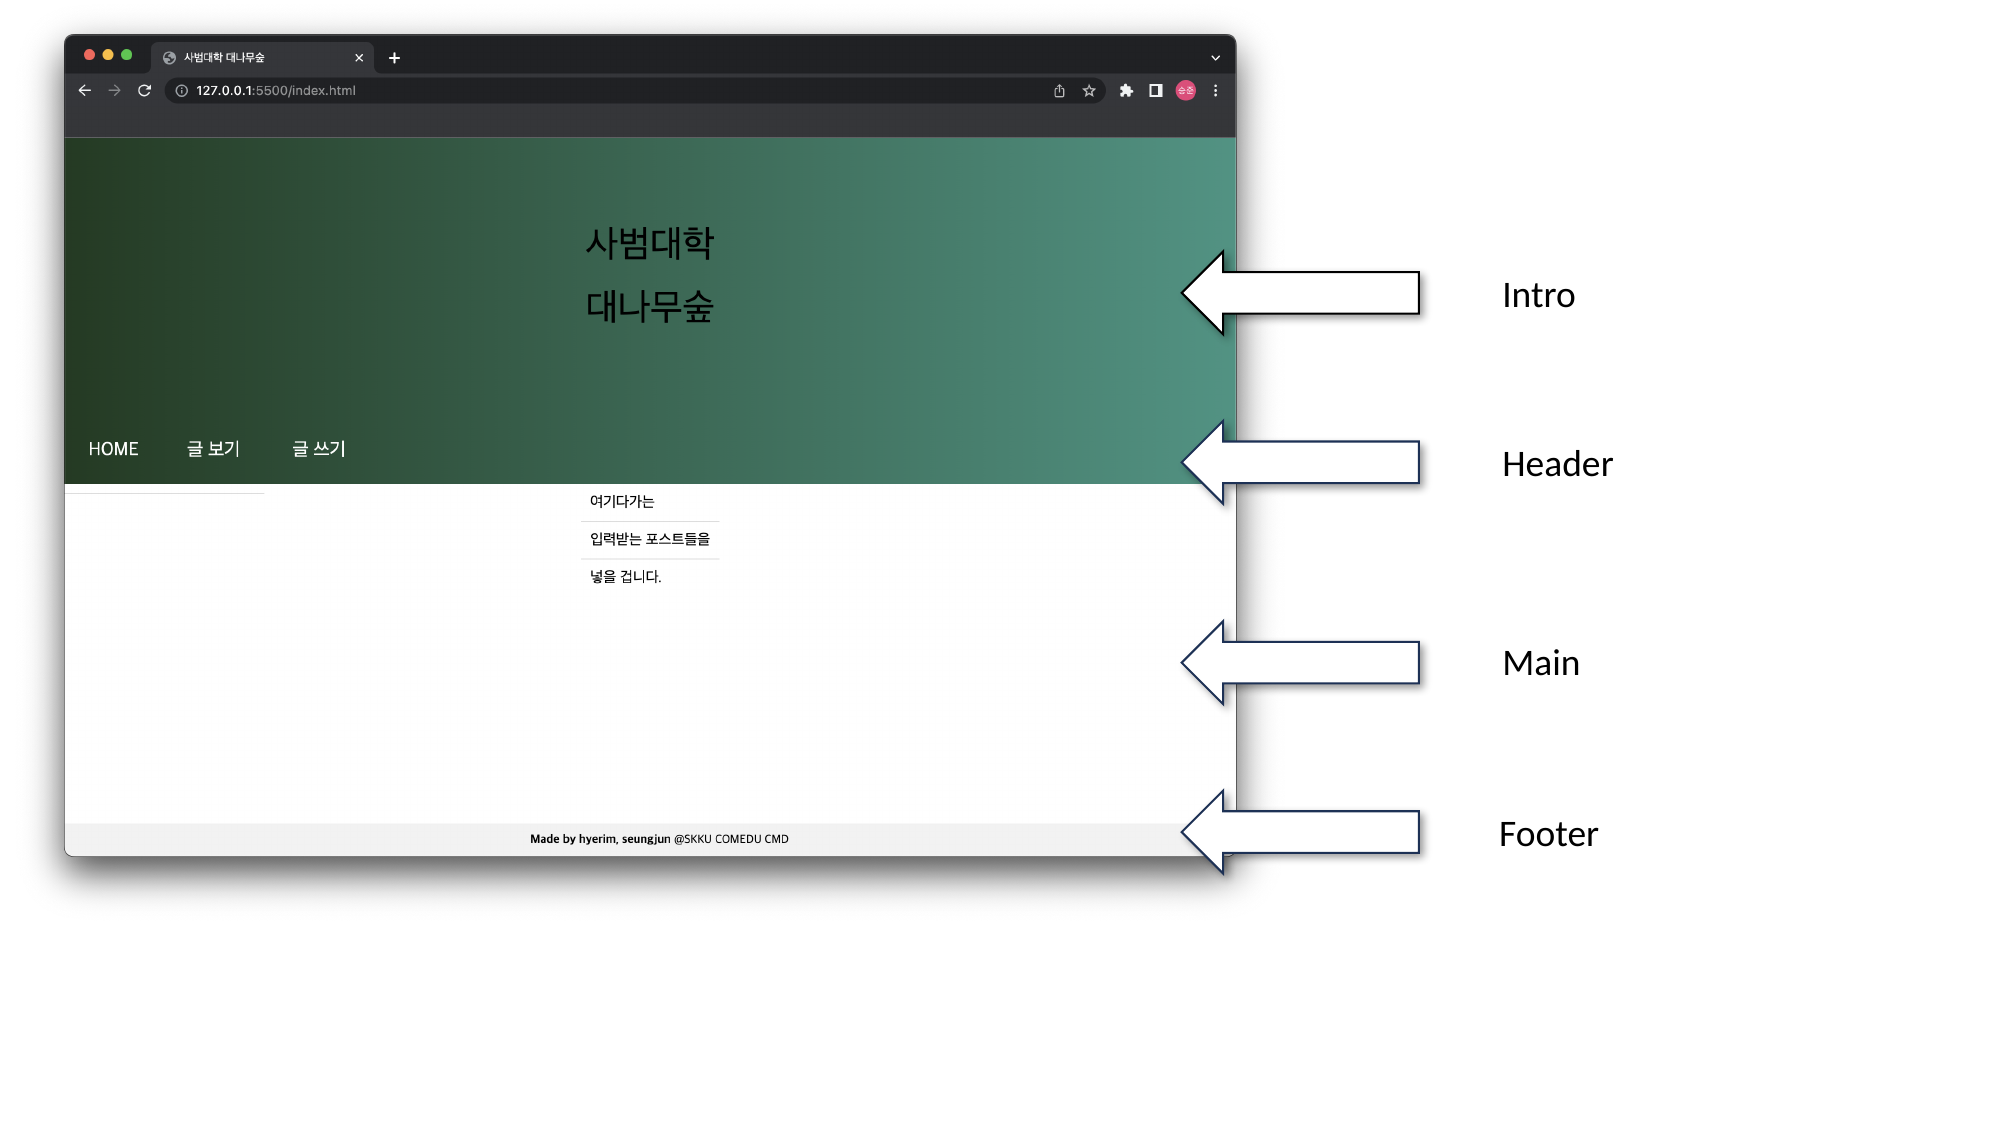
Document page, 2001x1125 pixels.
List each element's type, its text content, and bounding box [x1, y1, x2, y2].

text_box [1288, 440, 1420, 485]
text_box Intro [1487, 262, 1591, 323]
text_box [1288, 810, 1420, 854]
text_box Header [1487, 431, 1630, 492]
text_box Main [1487, 630, 1596, 691]
picture [12, 0, 1288, 925]
text_box [1288, 640, 1420, 685]
text_box Footer [1484, 801, 1615, 862]
text_box [1288, 271, 1420, 315]
